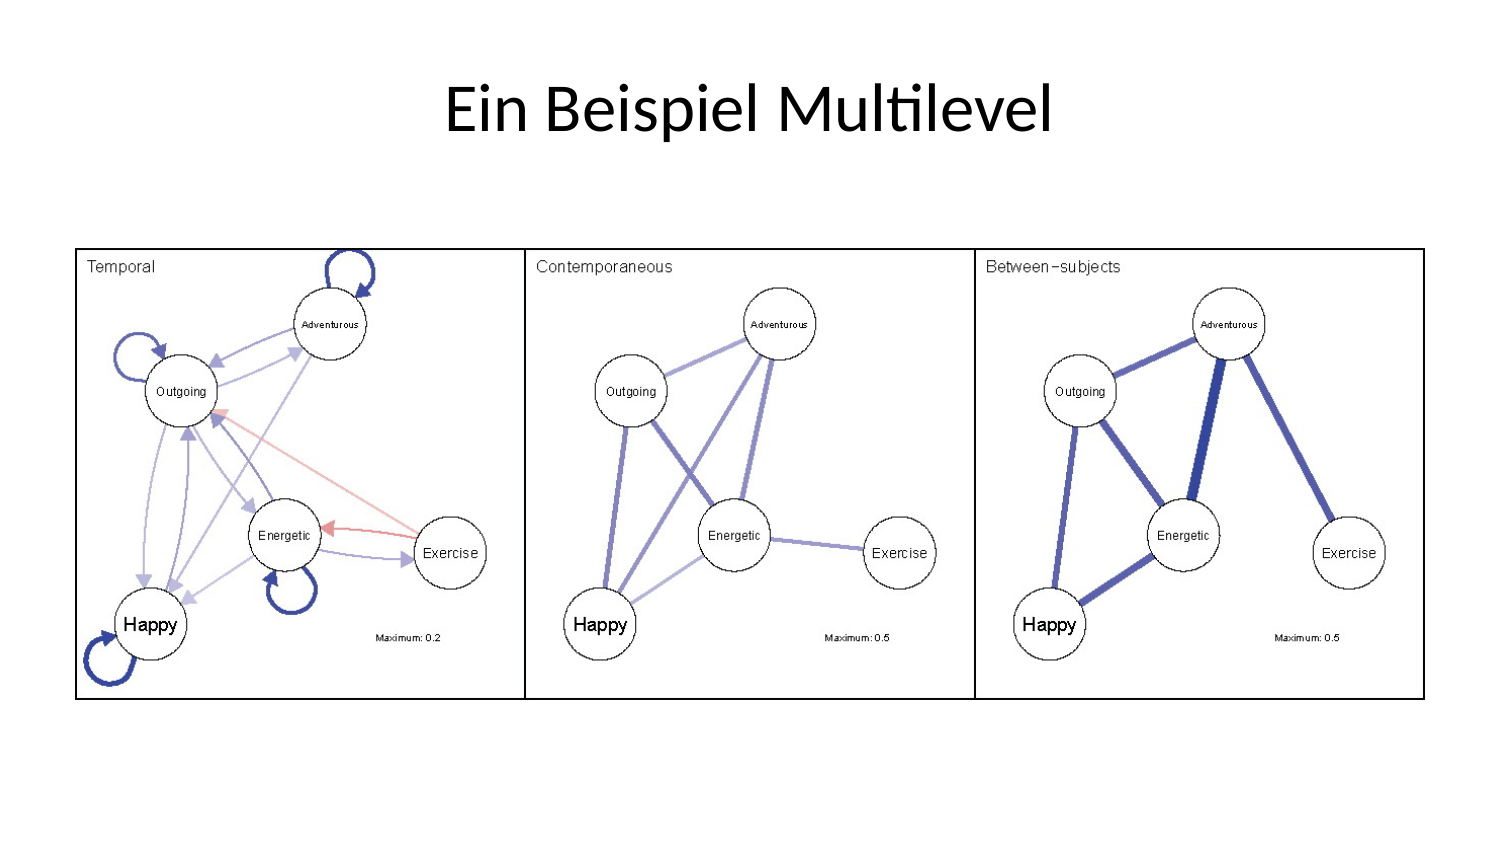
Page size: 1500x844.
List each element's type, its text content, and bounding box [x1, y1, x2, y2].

picture [74, 247, 1426, 701]
title Ein Beispiel Multilevel [75, 33, 1425, 175]
